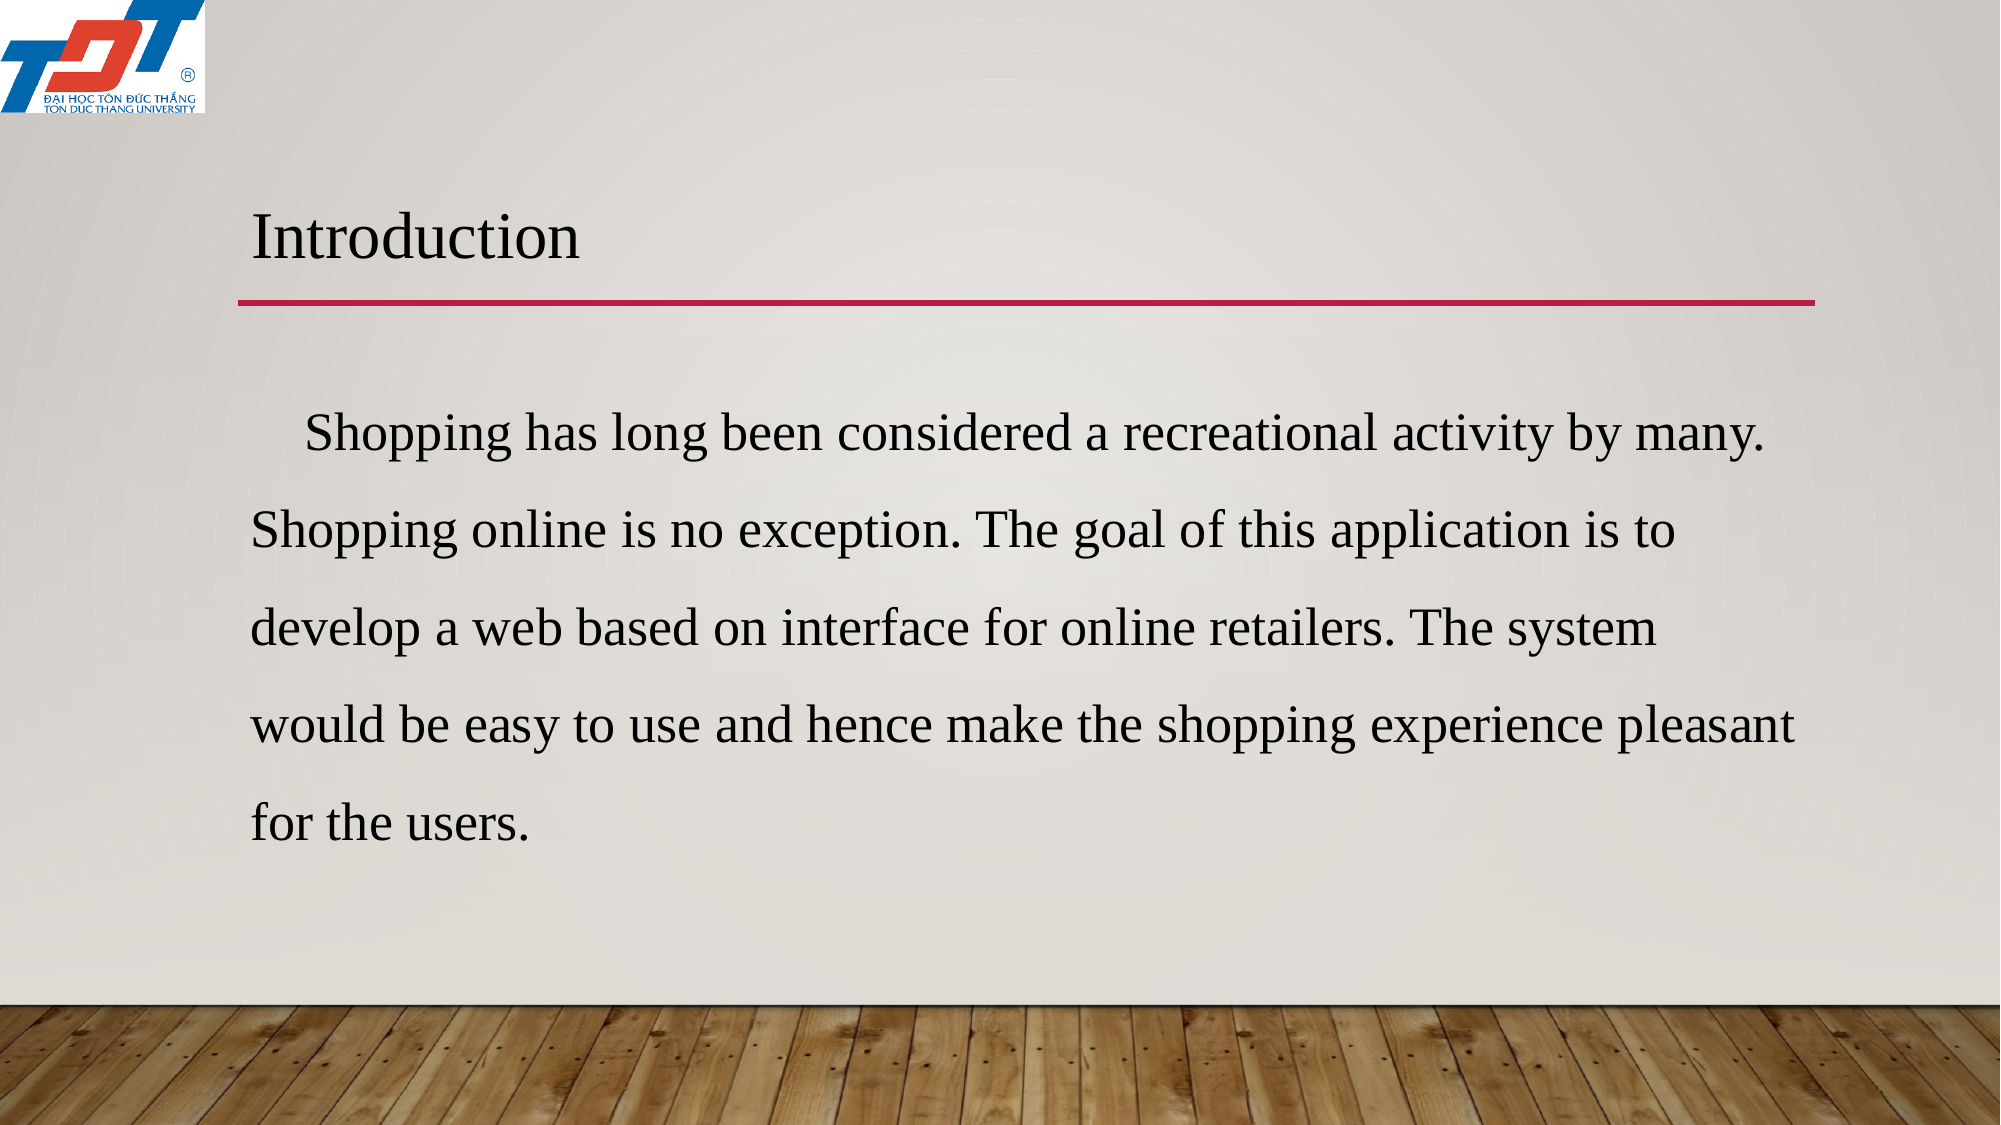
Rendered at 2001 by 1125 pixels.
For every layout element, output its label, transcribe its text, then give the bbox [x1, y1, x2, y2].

picture [0, 1005, 2000, 1125]
text_box Introduction [236, 184, 598, 280]
picture [0, 0, 205, 114]
text_box Shopping has long been considered a recreational activity by many. Shopping online is no exception. The goal of this application is to develop a web based on interface for online retailers. The system would be easy to use and hence make the shopping experience pleasant for the users. [235, 356, 1822, 859]
